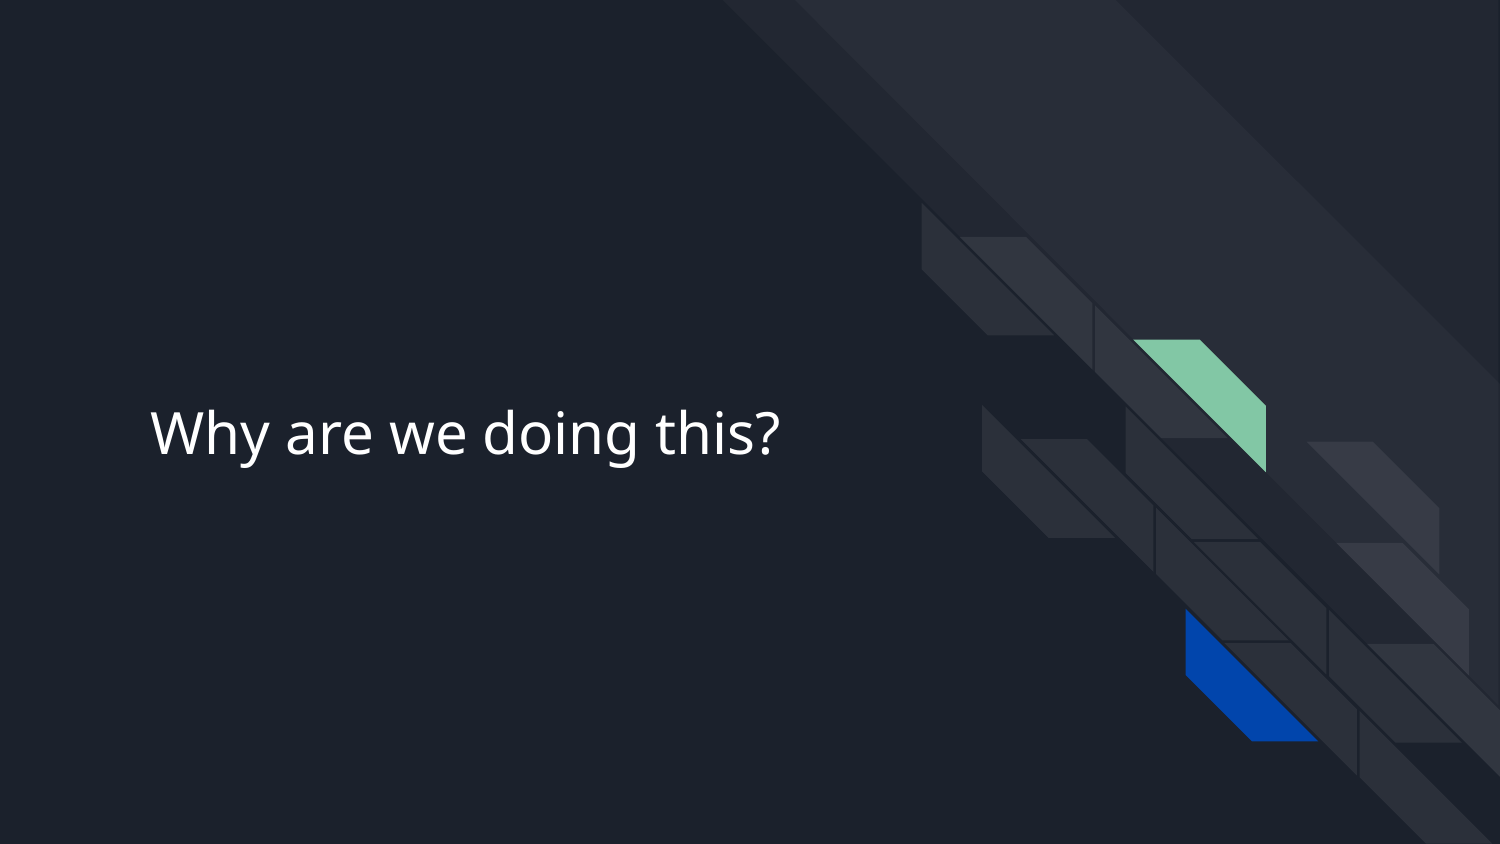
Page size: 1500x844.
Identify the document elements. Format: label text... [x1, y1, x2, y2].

title Why are we doing this? [135, 336, 888, 526]
